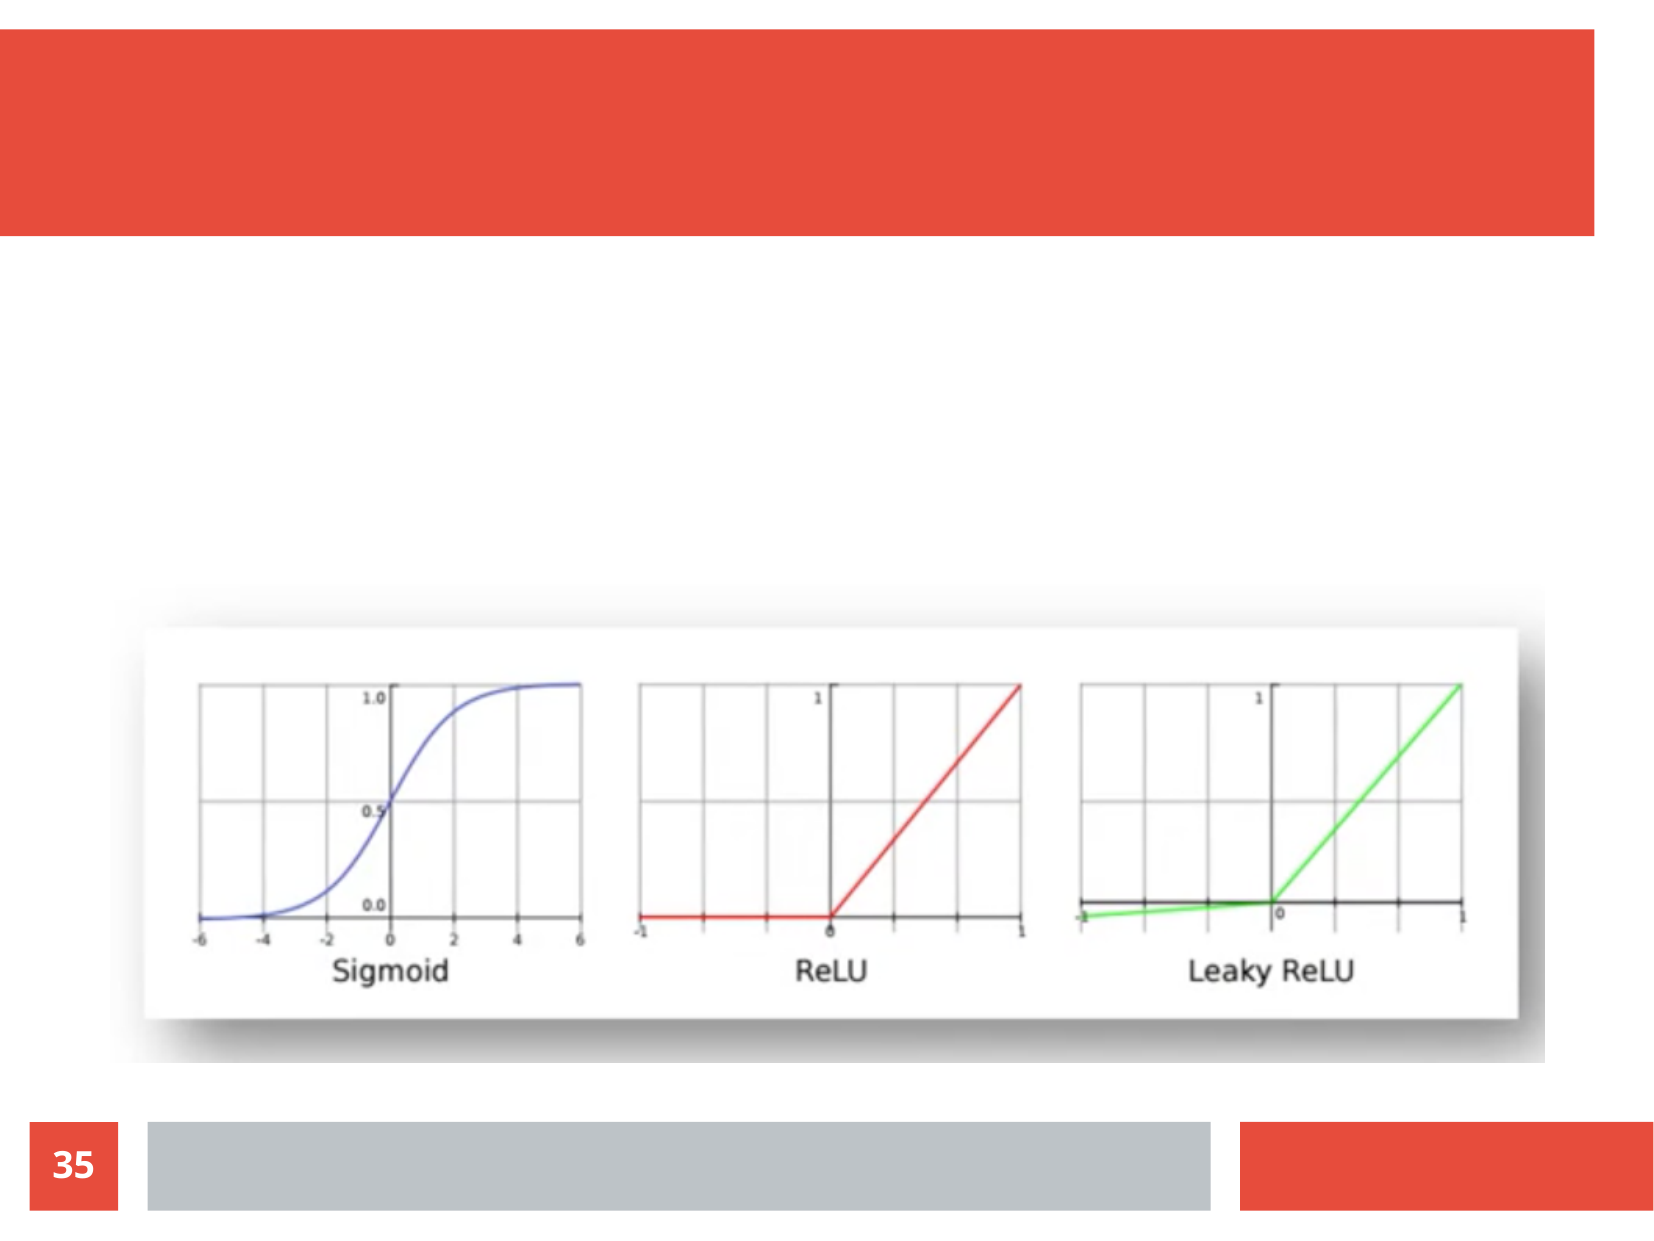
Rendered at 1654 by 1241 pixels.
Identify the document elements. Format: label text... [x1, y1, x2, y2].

slide_number 35 [29, 1122, 119, 1211]
picture [110, 584, 1546, 1064]
